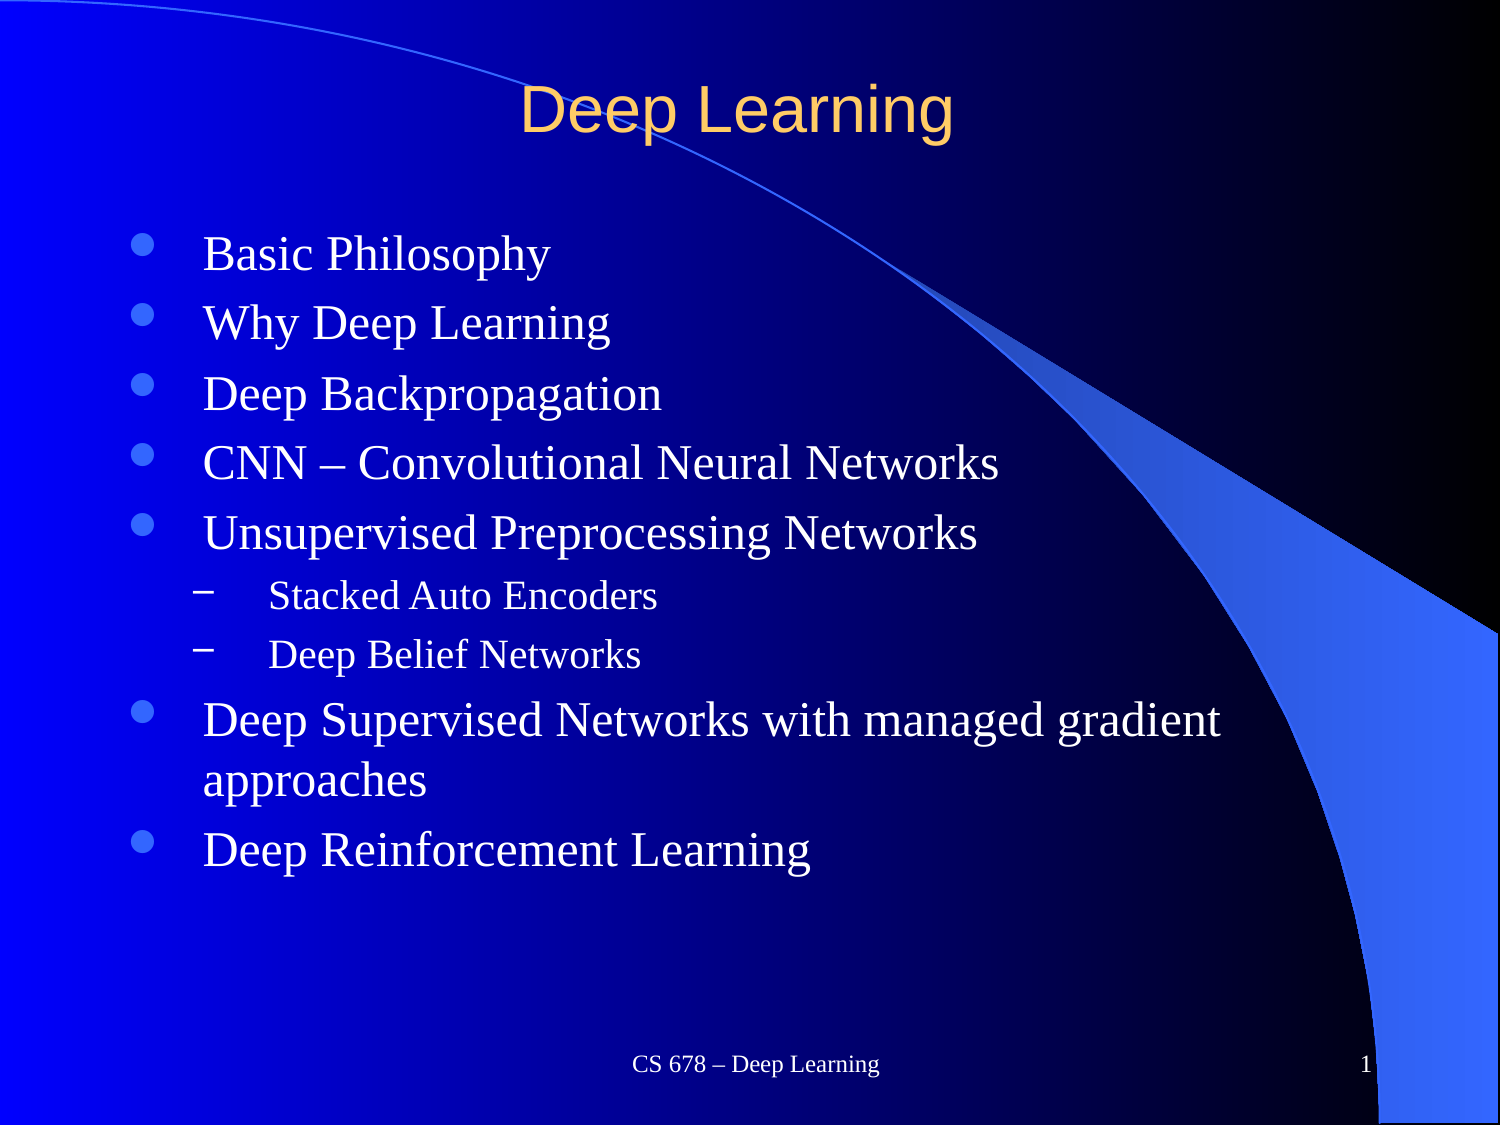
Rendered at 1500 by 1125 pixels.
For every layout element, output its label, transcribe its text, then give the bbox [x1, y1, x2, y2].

title Deep Learning [99, 37, 1376, 176]
footer CS 678 – Deep Learning [474, 1024, 1038, 1101]
list Basic Philosophy Why Deep Learning Deep Backpropagation CNN – Convolutional Neural Networks Unsupervised Preprocessing Networks Stacked Auto Encoders Deep Belief Networks Deep Supervised Networks with managed gradient approaches Deep Reinforcement Learning [112, 212, 1388, 1001]
slide_number 1 [1074, 1024, 1388, 1101]
